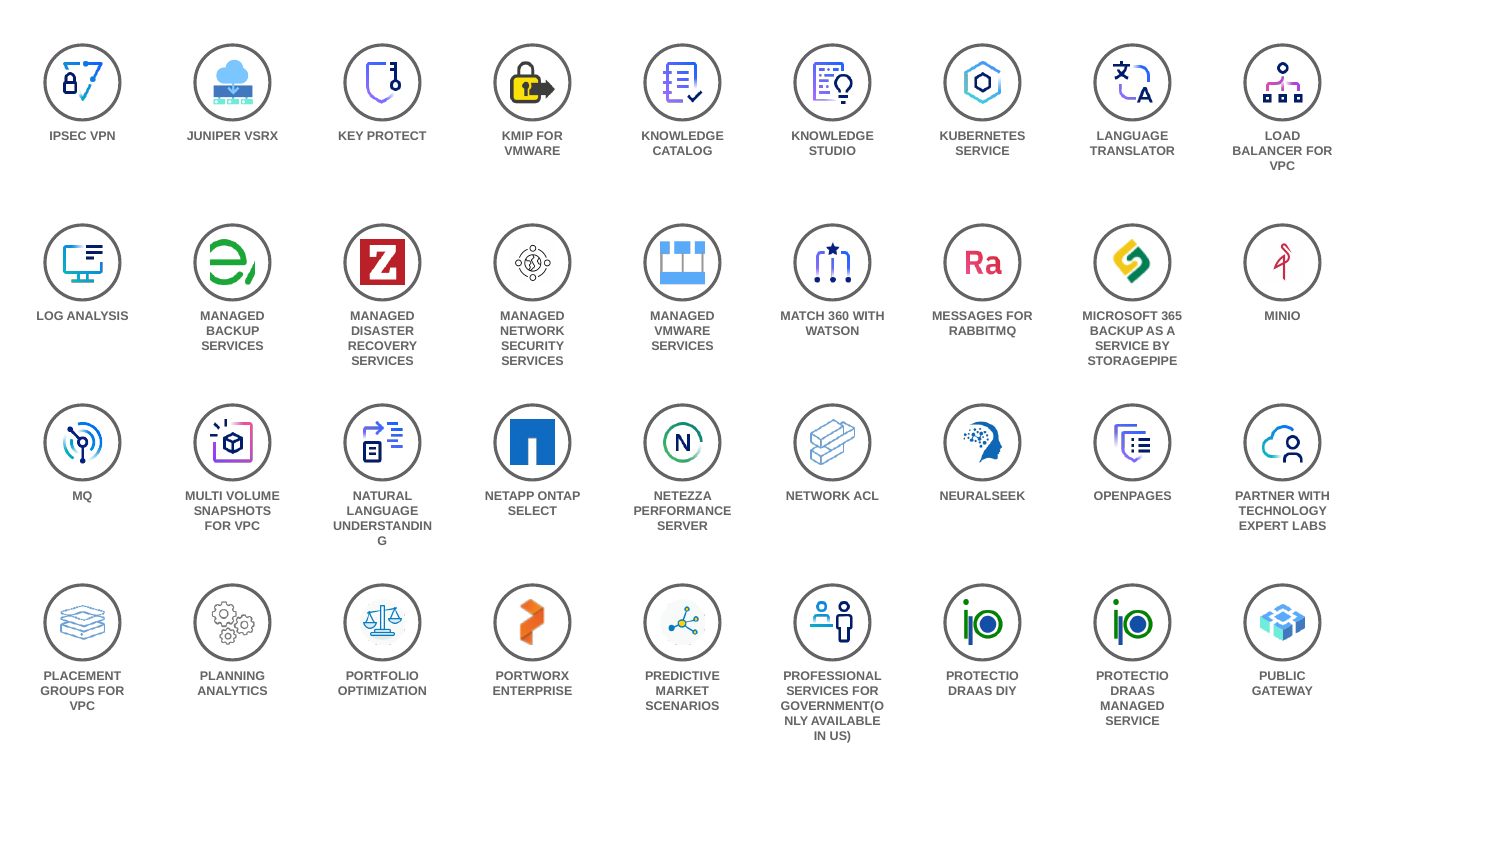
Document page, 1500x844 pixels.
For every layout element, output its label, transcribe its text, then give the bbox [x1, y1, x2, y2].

picture [809, 239, 856, 286]
text_box [209, 652, 256, 660]
picture [209, 599, 256, 646]
picture [809, 59, 856, 106]
text_box KEY PROTECT [329, 127, 435, 143]
text_box PROTECTIO DRAAS DIY [929, 667, 1035, 698]
text_box [209, 112, 256, 120]
picture [959, 419, 1006, 466]
text_box [794, 404, 870, 480]
text_box NETEZZA PERFORMANCE SERVER [629, 487, 735, 533]
text_box [194, 44, 270, 110]
text_box PREDICTIVE MARKET SCENARIOS [629, 667, 735, 713]
picture [209, 59, 256, 106]
picture [59, 599, 106, 646]
picture [59, 239, 106, 286]
text_box [644, 224, 720, 290]
text_box [344, 584, 420, 650]
text_box [209, 292, 256, 300]
picture [659, 599, 706, 646]
text_box [959, 112, 1006, 120]
picture [659, 419, 706, 466]
picture [809, 599, 856, 646]
picture [1259, 599, 1306, 646]
picture [1109, 419, 1156, 466]
text_box [1244, 584, 1320, 650]
picture [359, 59, 406, 106]
picture [1109, 599, 1156, 646]
text_box PORTWORX ENTERPRISE [479, 667, 585, 698]
text_box LANGUAGE TRANSLATOR [1079, 127, 1185, 158]
text_box [494, 584, 570, 650]
text_box [1109, 292, 1156, 300]
text_box [44, 404, 120, 480]
text_box [344, 404, 420, 480]
text_box MANAGED BACKUP SERVICES [179, 307, 285, 353]
picture [59, 419, 106, 466]
text_box MANAGED NETWORK SECURITY SERVICES [479, 307, 585, 368]
text_box [644, 404, 720, 480]
text_box [794, 44, 870, 110]
text_box MICROSOFT 365 BACKUP AS A SERVICE BY STORAGEPIPE [1079, 307, 1185, 368]
picture [1109, 59, 1156, 106]
text_box [59, 652, 106, 660]
text_box [944, 44, 1020, 110]
text_box [959, 292, 1006, 300]
text_box [494, 44, 570, 110]
picture [1109, 239, 1156, 286]
text_box [1094, 44, 1170, 110]
picture [959, 599, 1006, 646]
text_box MATCH 360 WITH WATSON [779, 307, 885, 338]
text_box [344, 224, 420, 290]
picture [509, 59, 556, 106]
text_box KNOWLEDGE CATALOG [629, 127, 735, 158]
text_box [809, 652, 856, 660]
picture [209, 239, 256, 286]
text_box PUBLIC GATEWAY [1229, 667, 1335, 698]
text_box [1244, 44, 1320, 110]
text_box [1259, 292, 1306, 300]
text_box [44, 584, 120, 650]
text_box PLACEMENT GROUPS FOR VPC [29, 667, 135, 713]
text_box [194, 404, 270, 480]
text_box IPSEC VPN [29, 127, 135, 143]
text_box KMIP FOR VMWARE [479, 127, 585, 158]
picture [1259, 59, 1306, 106]
picture [1259, 239, 1306, 286]
text_box [59, 112, 106, 120]
text_box [944, 224, 1020, 290]
text_box [794, 224, 870, 290]
text_box [1094, 404, 1170, 480]
picture [809, 419, 856, 466]
picture [659, 239, 706, 286]
text_box LOAD BALANCER FOR VPC [1229, 127, 1335, 173]
text_box [809, 112, 856, 120]
picture [959, 59, 1006, 106]
text_box PORTFOLIO OPTIMIZATION [329, 667, 435, 698]
text_box [509, 292, 556, 300]
picture [509, 599, 556, 646]
text_box [44, 44, 120, 110]
picture [359, 419, 406, 466]
picture [359, 599, 406, 646]
text_box [644, 584, 720, 650]
text_box [494, 404, 570, 480]
text_box [59, 292, 106, 300]
text_box [1109, 652, 1156, 660]
text_box NETAPP ONTAP SELECT [479, 487, 585, 518]
text_box PROFESSIONAL SERVICES FOR GOVERNMENT(ONLY AVAILABLE IN US) [779, 667, 885, 743]
text_box [359, 112, 406, 120]
text_box [344, 44, 420, 110]
text_box MANAGED DISASTER RECOVERY SERVICES [329, 307, 435, 368]
text_box [1244, 224, 1320, 290]
picture [209, 419, 256, 466]
text_box NETWORK ACL [779, 487, 885, 503]
text_box [1094, 224, 1170, 290]
text_box [794, 584, 870, 650]
text_box [944, 404, 1020, 480]
picture [359, 239, 406, 286]
text_box NEURALSEEK [929, 487, 1035, 503]
text_box PARTNER WITH TECHNOLOGY EXPERT LABS [1229, 487, 1335, 533]
text_box KUBERNETES SERVICE [929, 127, 1035, 158]
text_box [359, 292, 406, 300]
picture [1259, 419, 1306, 466]
picture [959, 239, 1006, 286]
picture [509, 419, 556, 466]
text_box [659, 292, 706, 300]
text_box [1259, 112, 1306, 120]
text_box OPENPAGES [1079, 487, 1185, 503]
text_box MESSAGES FOR RABBITMQ [929, 307, 1035, 338]
text_box NATURAL LANGUAGE UNDERSTANDING [329, 487, 435, 548]
text_box [359, 652, 406, 660]
text_box MULTI VOLUME SNAPSHOTS FOR VPC [179, 487, 285, 533]
text_box [1259, 652, 1306, 660]
text_box [1094, 584, 1170, 650]
text_box LOG ANALYSIS [29, 307, 135, 323]
text_box [809, 292, 856, 300]
text_box MQ [29, 487, 135, 503]
text_box [959, 652, 1006, 660]
text_box [659, 652, 706, 660]
text_box [659, 112, 706, 120]
text_box MINIO [1229, 307, 1335, 323]
text_box JUNIPER VSRX [179, 127, 285, 143]
text_box [194, 584, 270, 650]
text_box [509, 112, 556, 120]
picture [509, 239, 556, 286]
text_box [1244, 404, 1320, 480]
text_box [44, 224, 120, 290]
text_box [1109, 112, 1156, 120]
picture [659, 59, 706, 106]
text_box MANAGED VMWARE SERVICES [629, 307, 735, 353]
text_box KNOWLEDGE STUDIO [779, 127, 885, 158]
text_box [494, 224, 570, 290]
text_box [509, 652, 556, 660]
text_box PLANNING ANALYTICS [179, 667, 285, 698]
text_box PROTECTIO DRAAS MANAGED SERVICE [1079, 667, 1185, 728]
text_box [194, 224, 270, 290]
picture [59, 59, 106, 106]
text_box [944, 584, 1020, 650]
text_box [644, 44, 720, 110]
